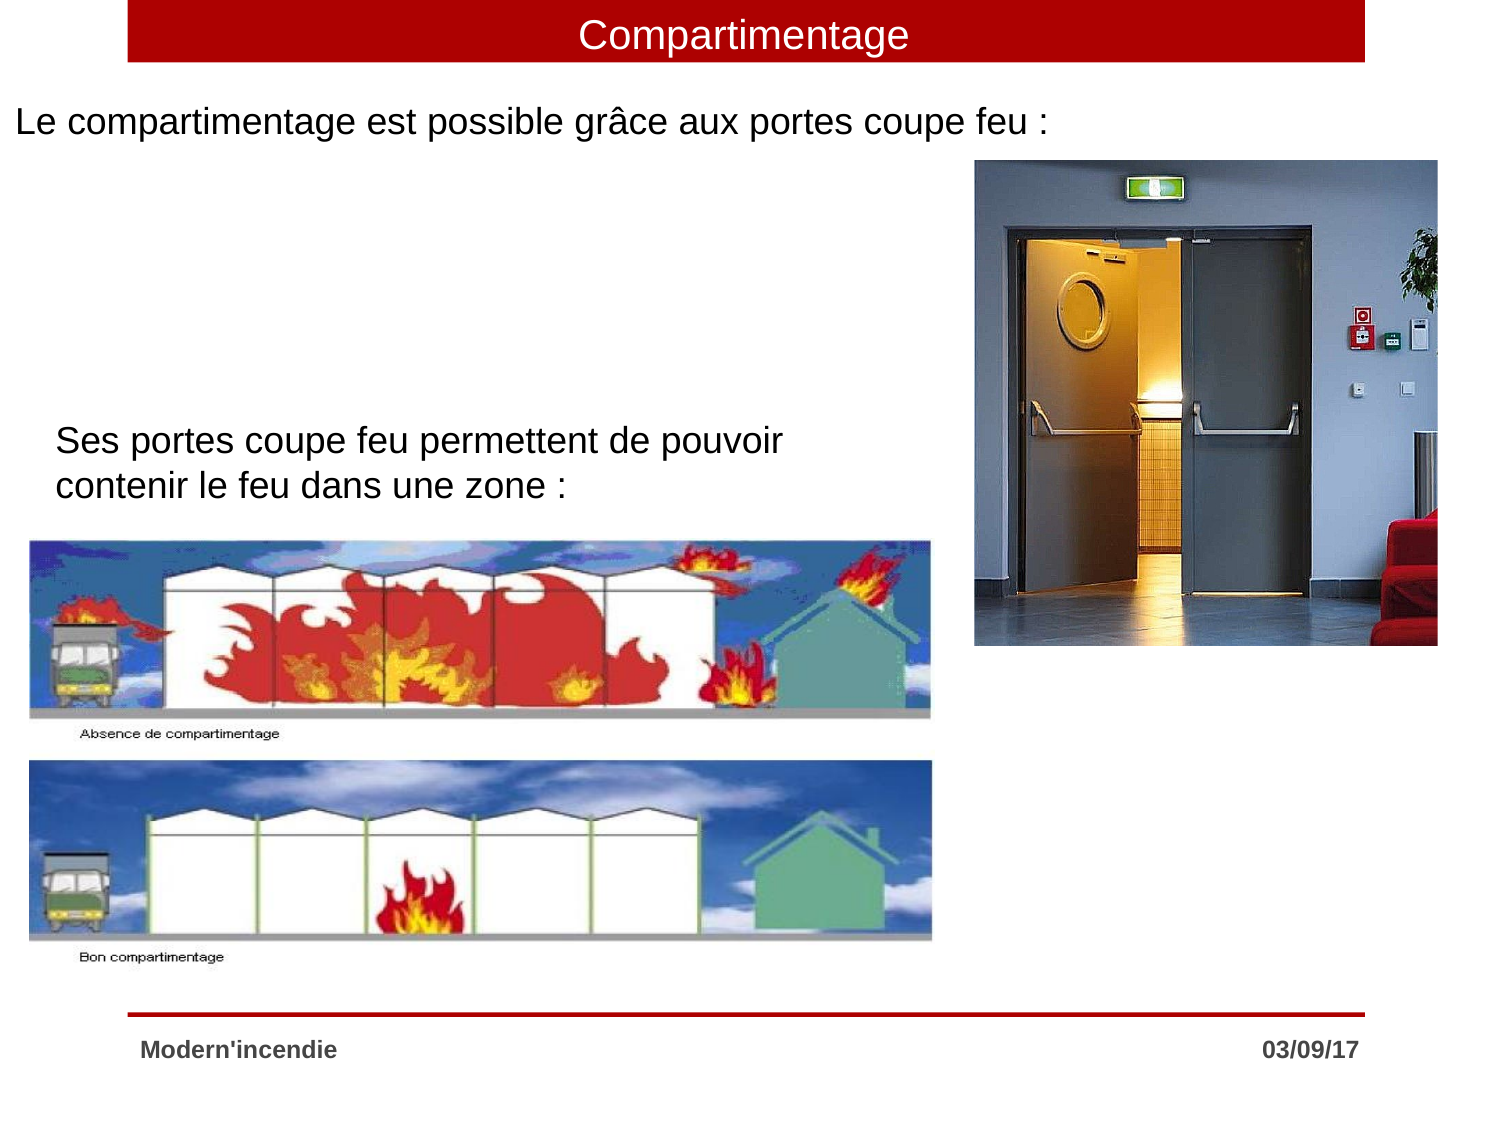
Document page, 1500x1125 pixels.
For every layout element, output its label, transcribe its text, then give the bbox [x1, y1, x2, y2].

text_box Compartimentage [242, 0, 1247, 65]
footer Modern'incendie [125, 1018, 925, 1079]
text_box Ses portes coupe feu permettent de pouvoir contenir le feu dans une zone : [40, 408, 809, 514]
text_box Le compartimentage est possible grâce aux portes coupe feu : [0, 89, 1065, 150]
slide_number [1025, 1018, 1375, 1079]
picture [28, 538, 936, 989]
picture [973, 160, 1439, 646]
text_box [148, 0, 1340, 67]
